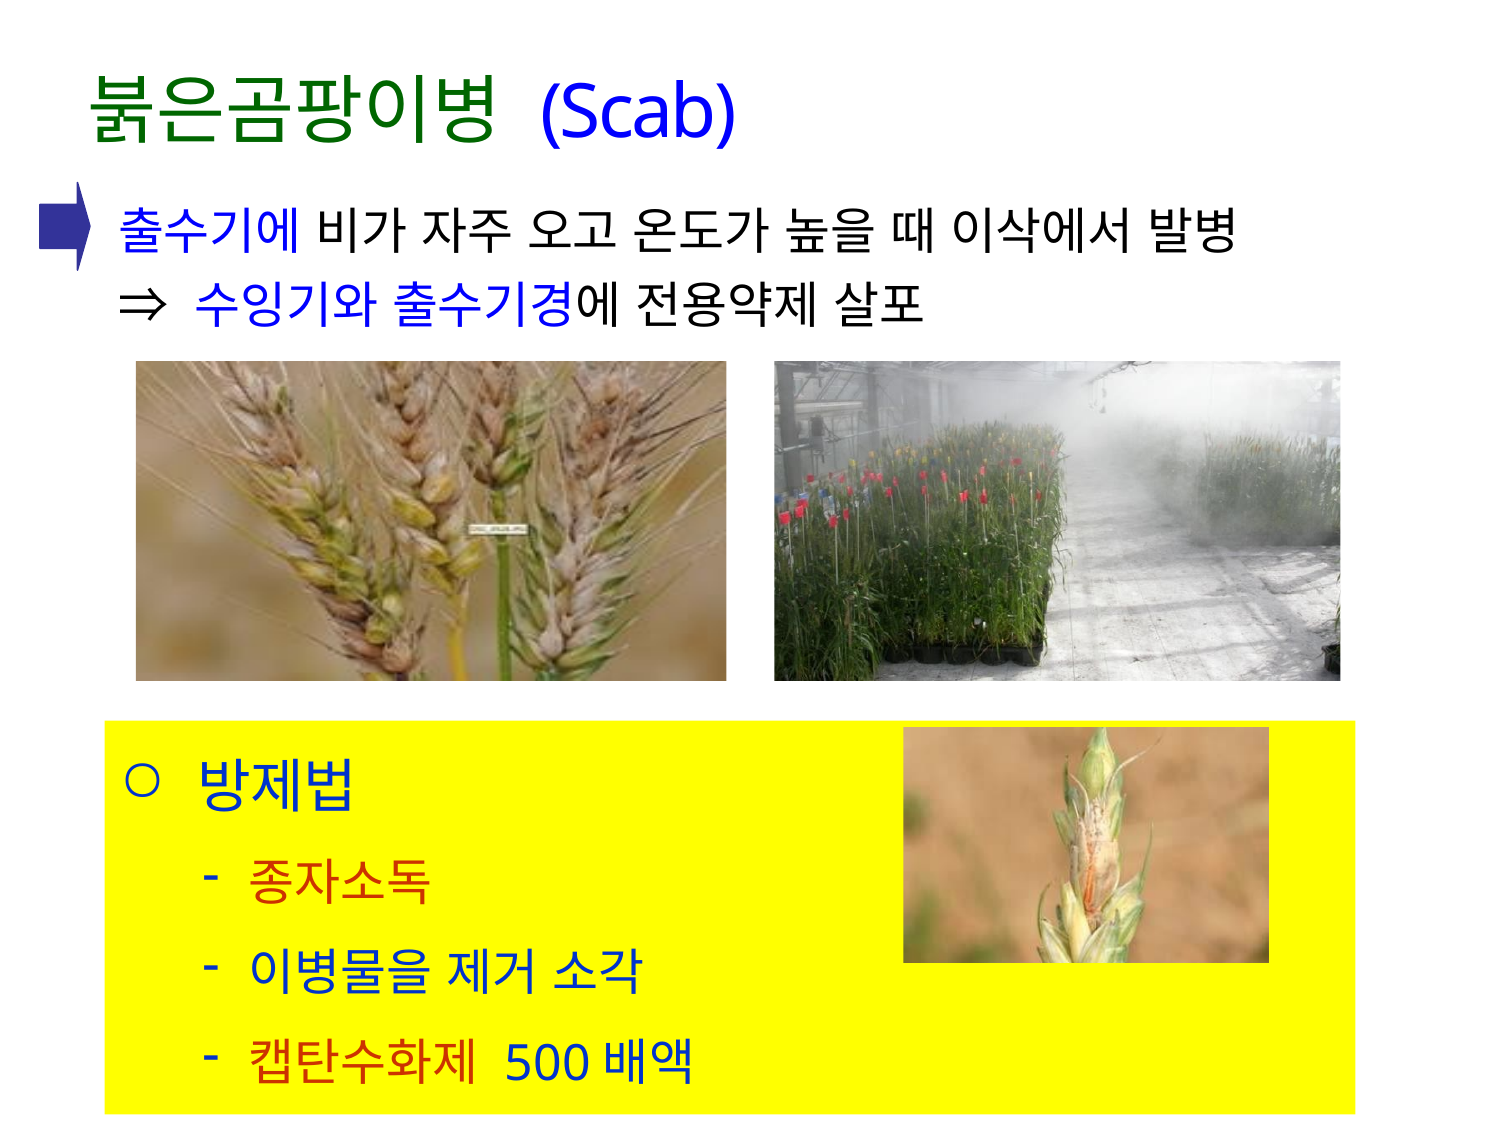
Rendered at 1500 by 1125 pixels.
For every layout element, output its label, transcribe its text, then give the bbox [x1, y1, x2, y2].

text_box [104, 720, 1356, 1115]
title 붉은곰팡이병 (Scab) [61, 11, 760, 202]
text_box 방제법 종자소독 이병물을 제거 소각 캡탄수화제 500배액 [117, 709, 706, 1091]
text_box [135, 361, 727, 681]
text_box 출수기에 비가 자주 오고 온도가 높을 때 이삭에서 발병 ⇒ 수잉기와 출수기경에 전용약제 살포 [116, 183, 1354, 334]
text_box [39, 181, 92, 272]
text_box [774, 361, 1341, 681]
text_box [903, 727, 1269, 963]
